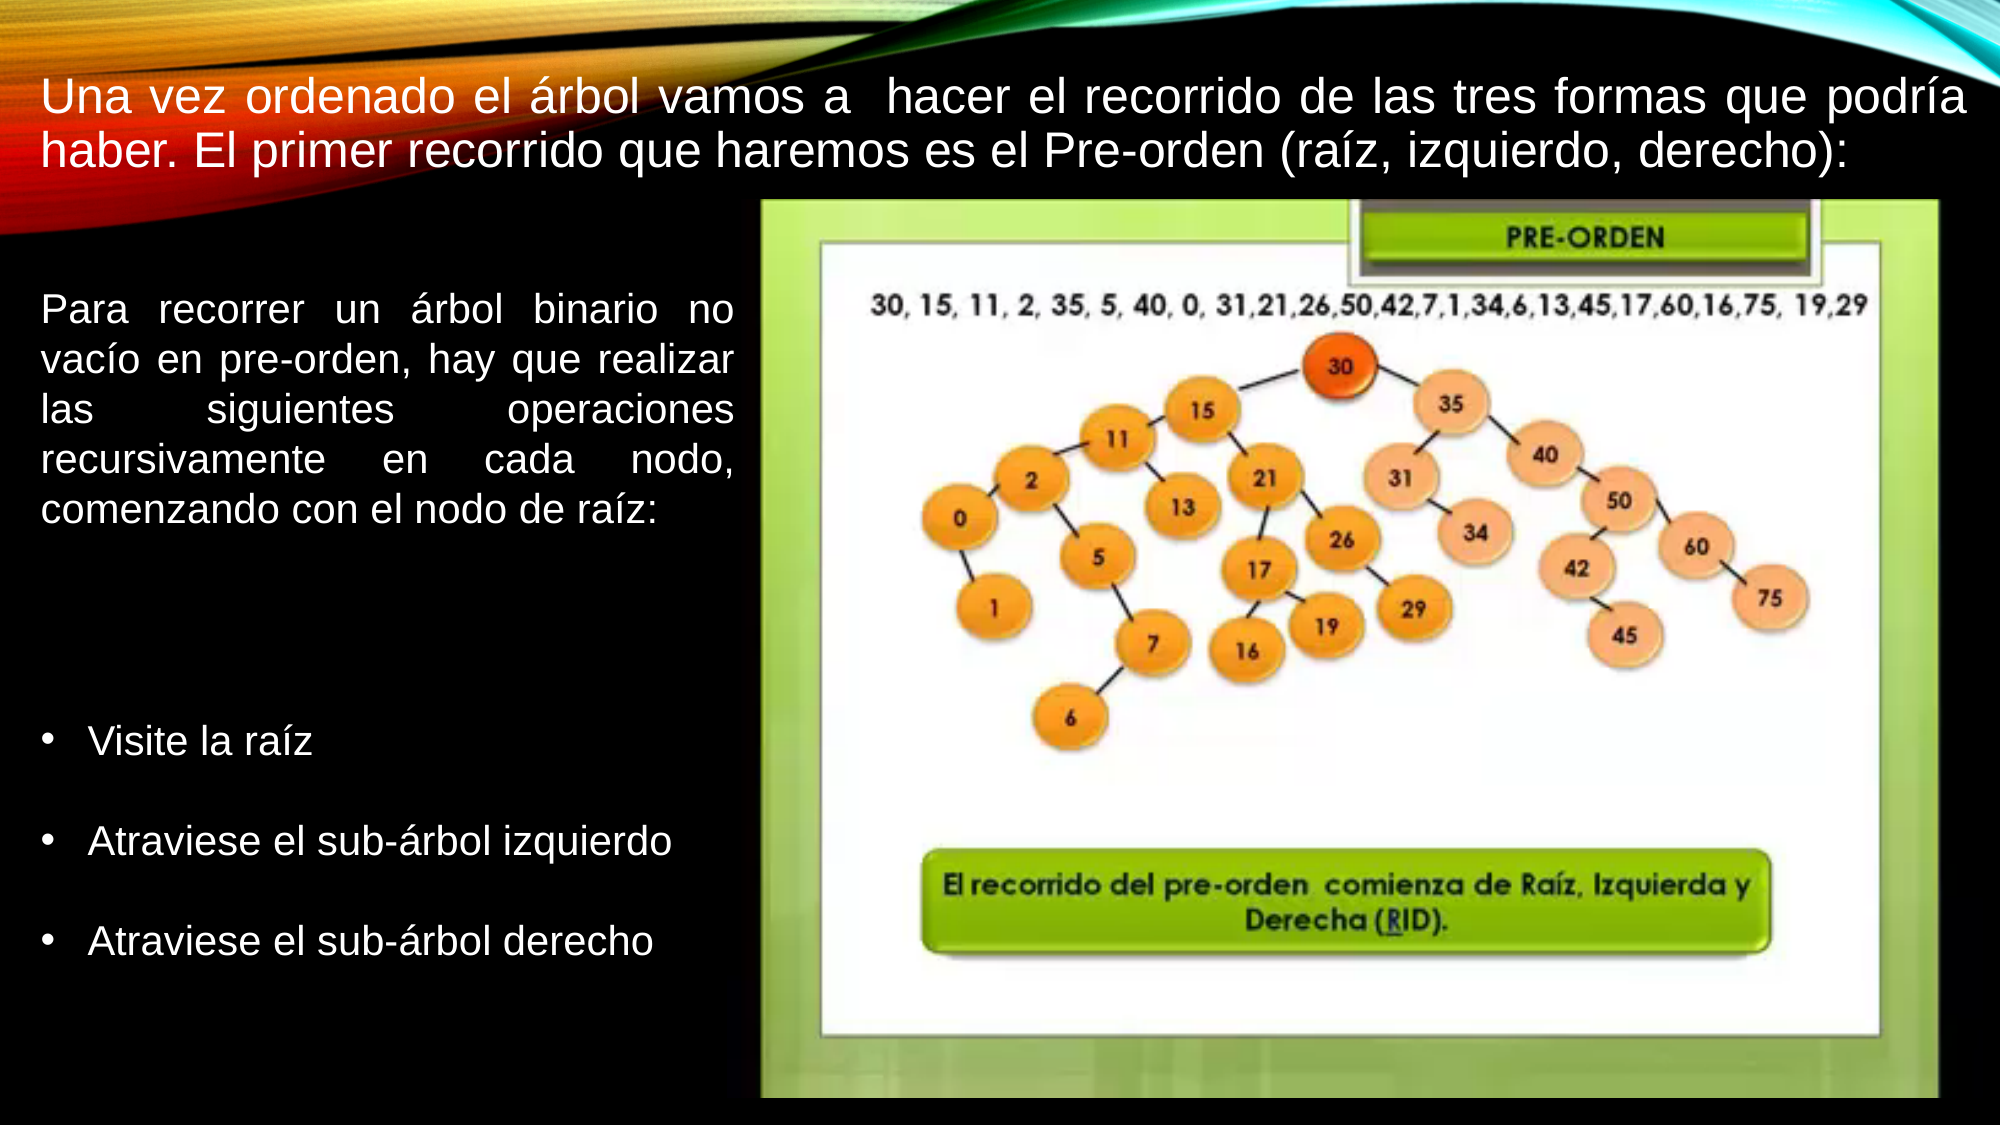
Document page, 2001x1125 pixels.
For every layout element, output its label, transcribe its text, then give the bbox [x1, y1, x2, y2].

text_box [726, 198, 1984, 1099]
list Una vez ordenado el árbol vamos a hacer el recorrido de las tres formas que podría haber. El primer recorrido que haremos es el Pre-orden (raíz, izquierdo, derecho): [25, 63, 1984, 252]
text_box Visite la raíz Atraviese el sub-árbol izquierdo Atraviese el sub-árbol derecho [25, 706, 695, 1017]
picture [0, 0, 2000, 237]
text_box Para recorrer un árbol binario no vacío en pre-orden, hay que realizar las siguientes operaciones recursivamente en cada nodo, comenzando con el nodo de raíz: [25, 274, 726, 585]
